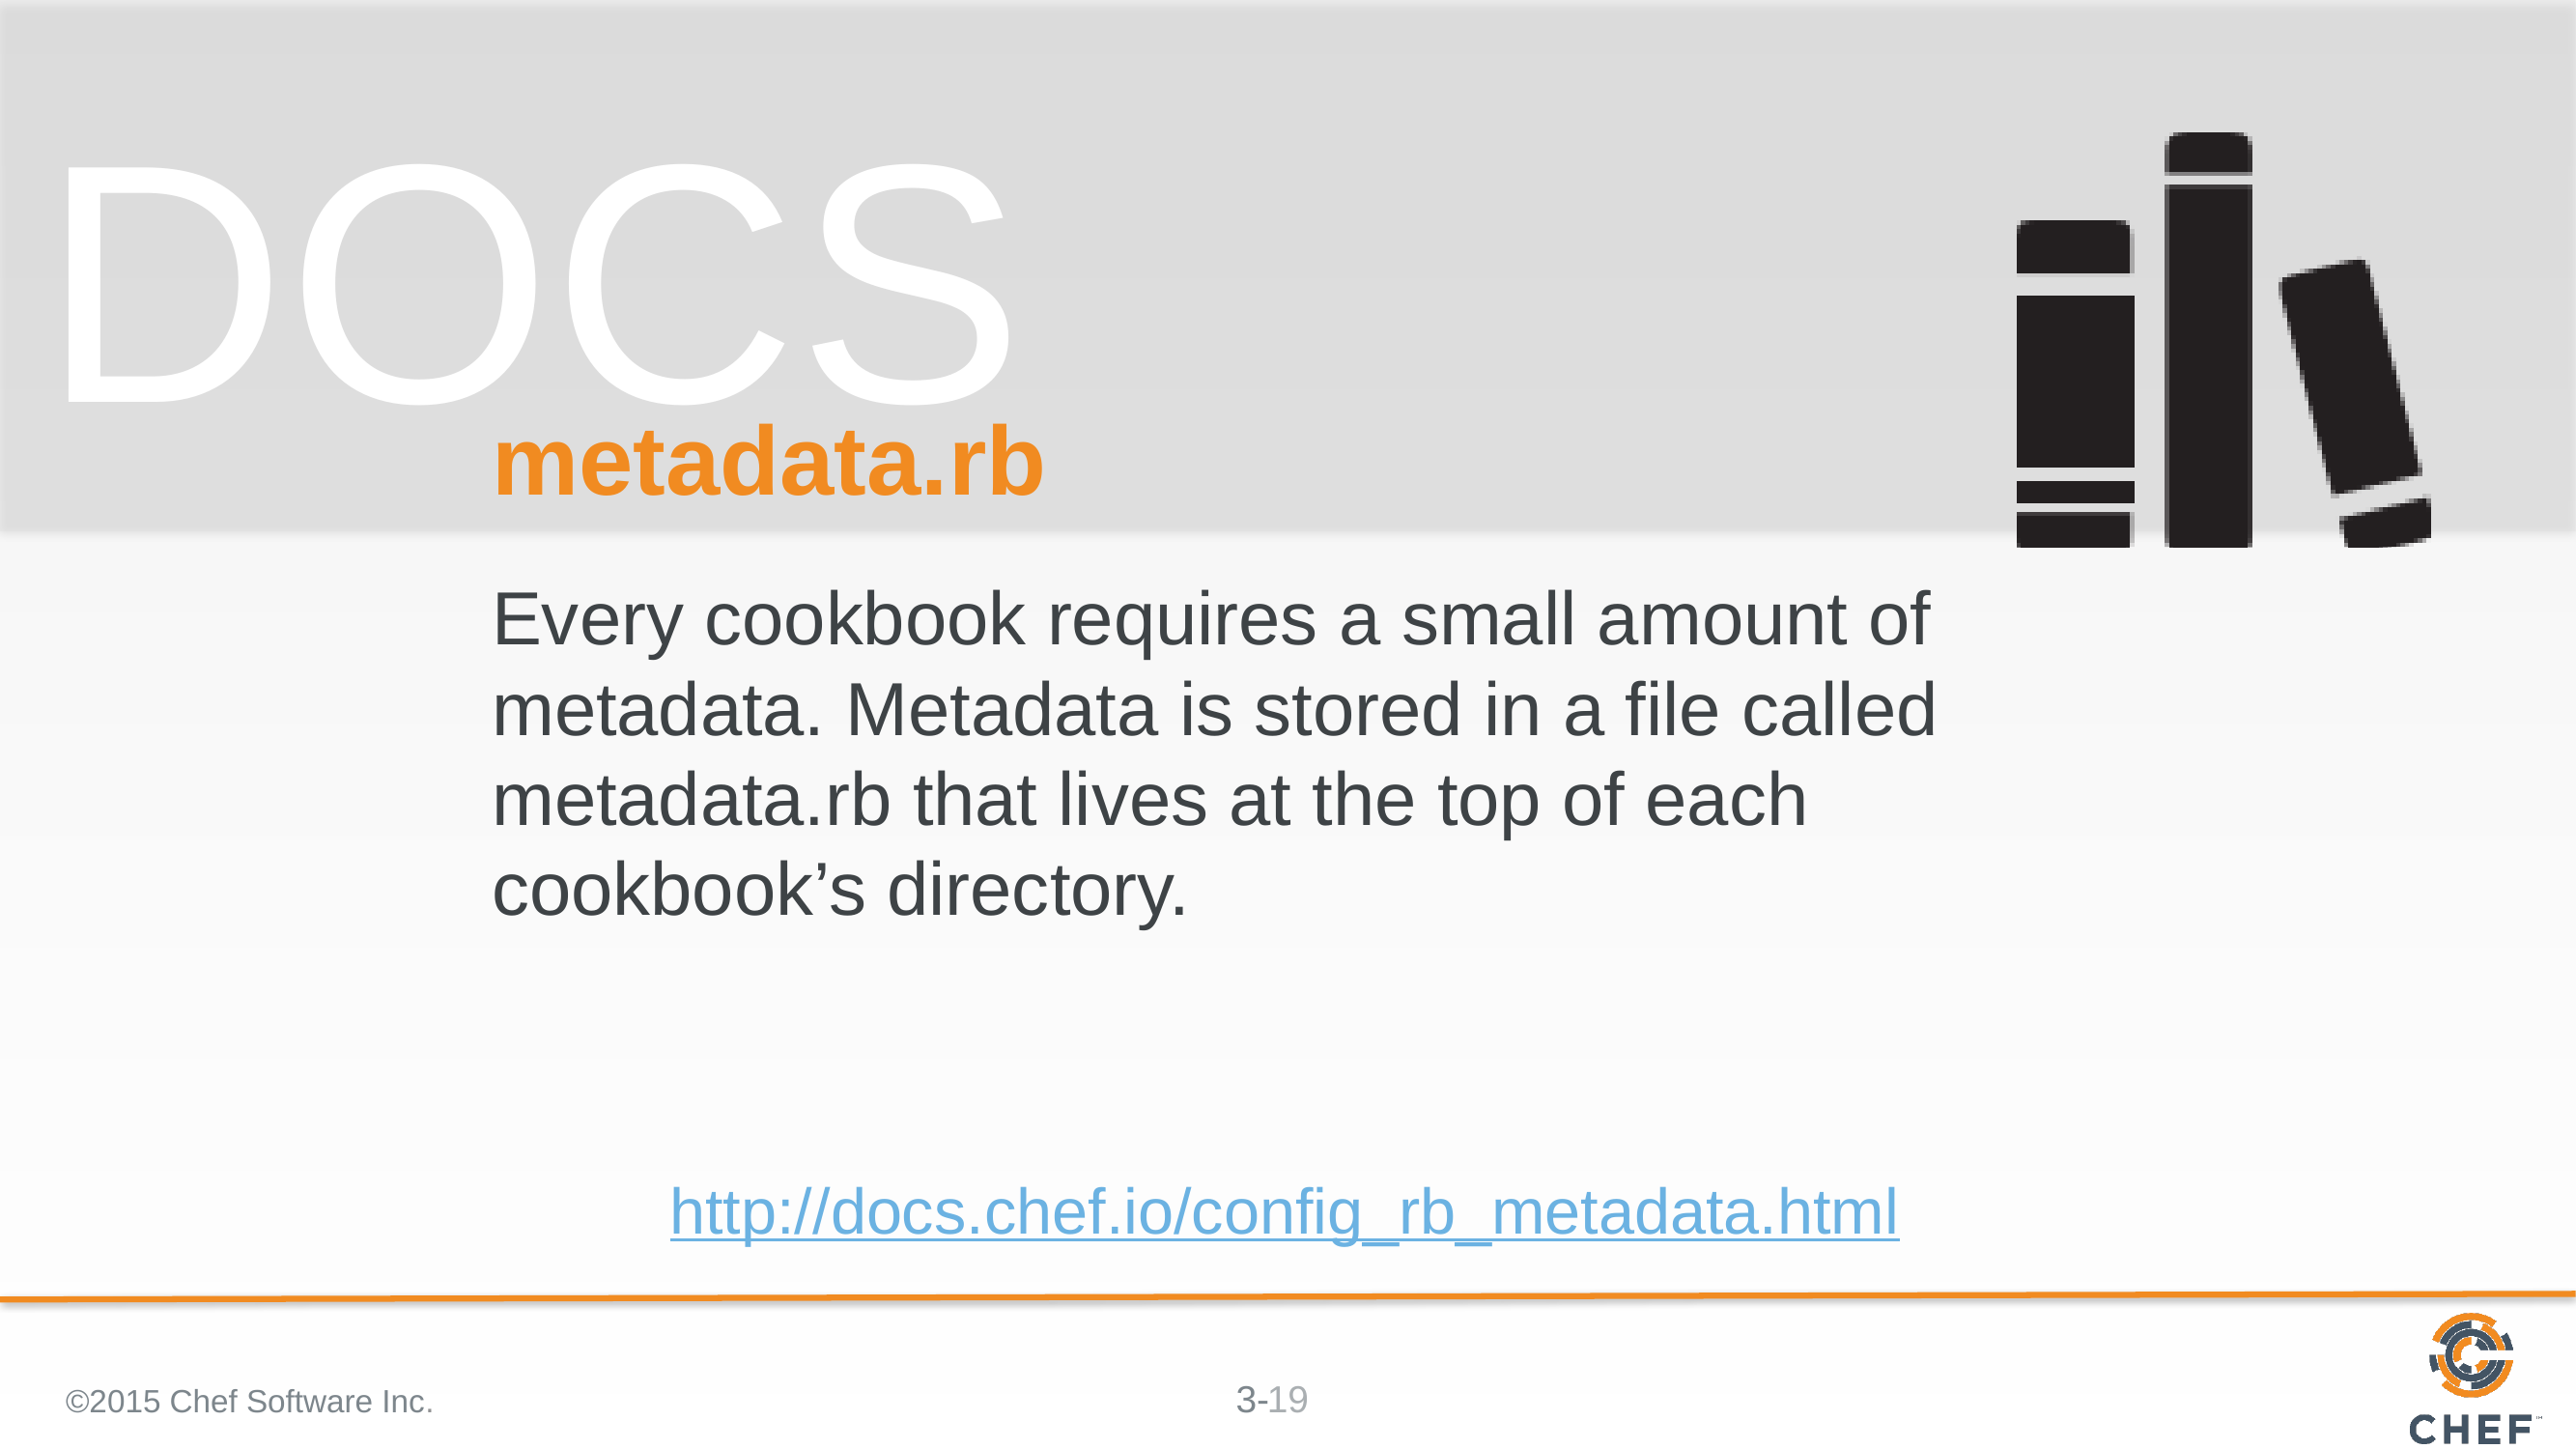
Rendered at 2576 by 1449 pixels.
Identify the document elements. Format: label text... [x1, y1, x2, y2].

picture [2399, 1297, 2550, 1449]
text_box http://docs.chef.io/config_rb_metadata.html [655, 1162, 1914, 1332]
subtitle Every cookbook requires a small amount of metadata. Metadata is stored in a file called metadata.rb that lives at the top of each cookbook’s directory. [477, 555, 2217, 1087]
title metadata.rb [477, 395, 2217, 531]
slide_number 19 [998, 1359, 1578, 1437]
footer ©2015 Chef Software Inc. [51, 1359, 952, 1440]
